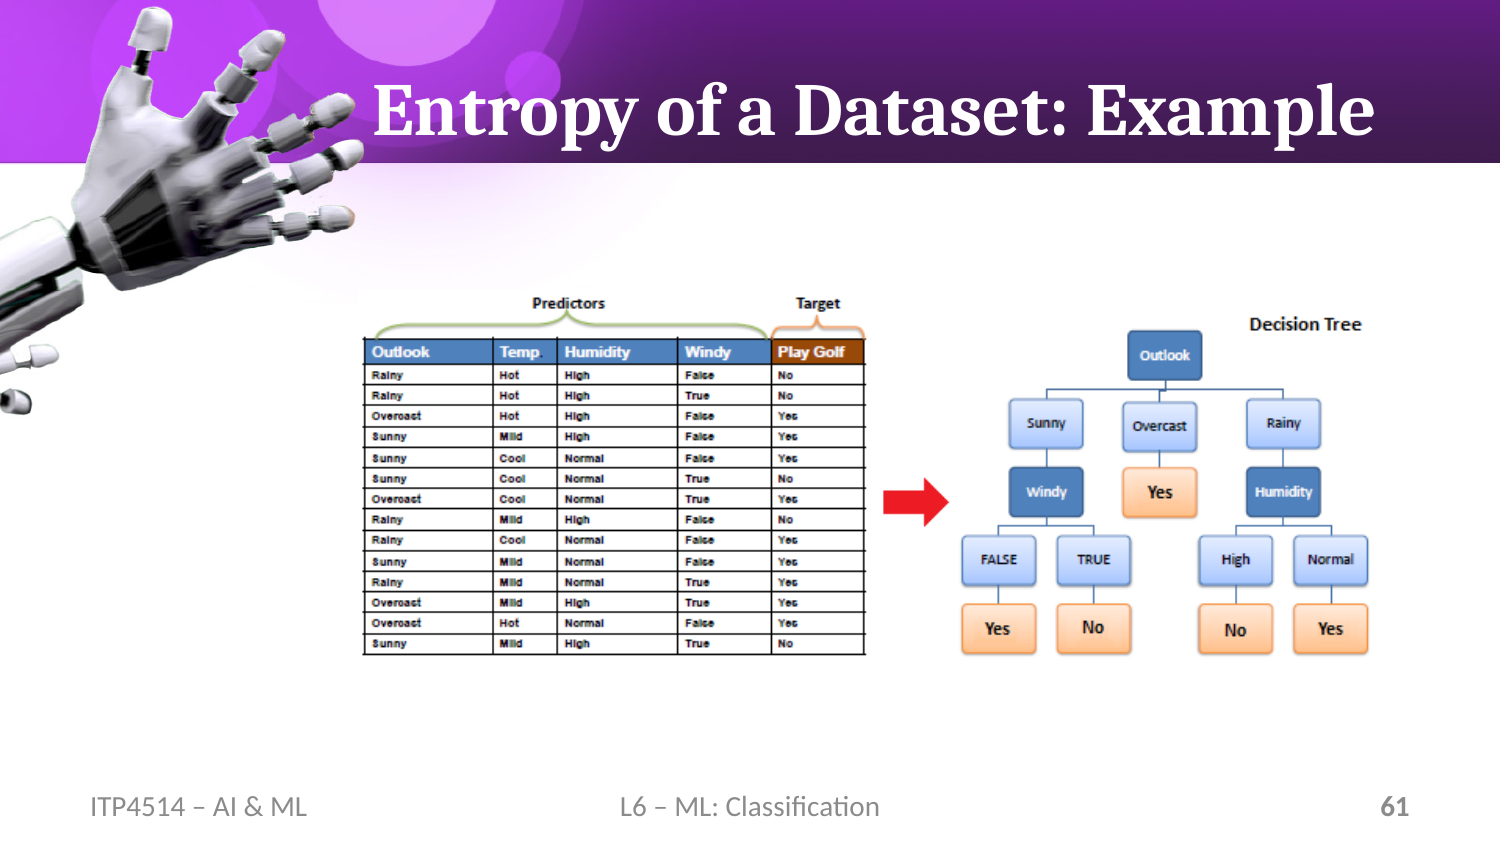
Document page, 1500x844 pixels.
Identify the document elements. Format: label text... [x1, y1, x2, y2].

picture [0, 0, 1500, 844]
slide_number 61 [1200, 782, 1425, 827]
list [358, 290, 1392, 679]
title Entropy of a Dataset: Example [349, 46, 1402, 166]
footer L6 – ML: Classification [449, 782, 1051, 827]
slide_number ITP4514 – AI & ML [75, 782, 325, 827]
